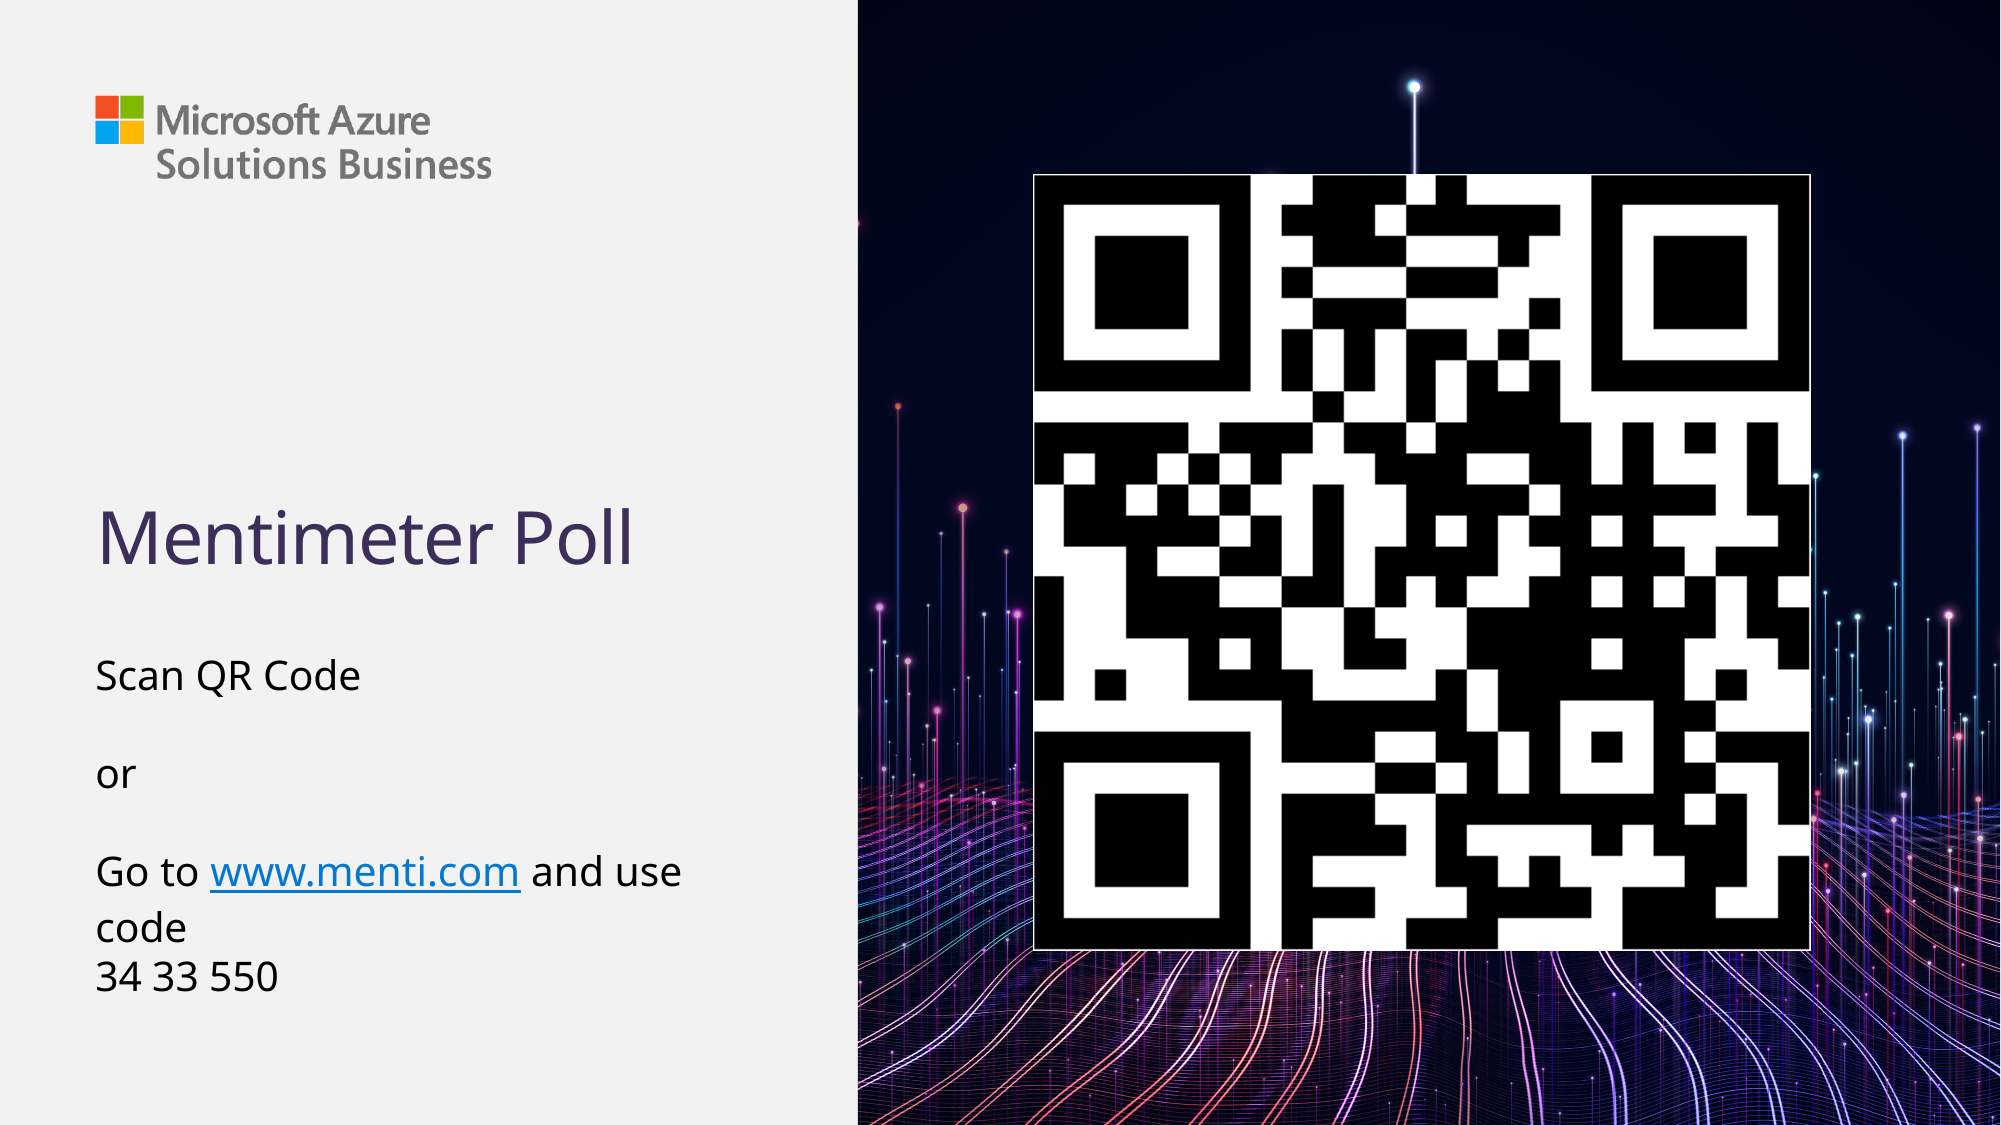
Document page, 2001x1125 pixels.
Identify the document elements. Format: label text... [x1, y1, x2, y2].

title Mentimeter Poll [96, 490, 781, 580]
picture [857, 0, 2001, 1125]
picture [87, 91, 496, 182]
list Scan QR Code or Go to www.menti.com and use code 34 33 550 [95, 650, 779, 947]
